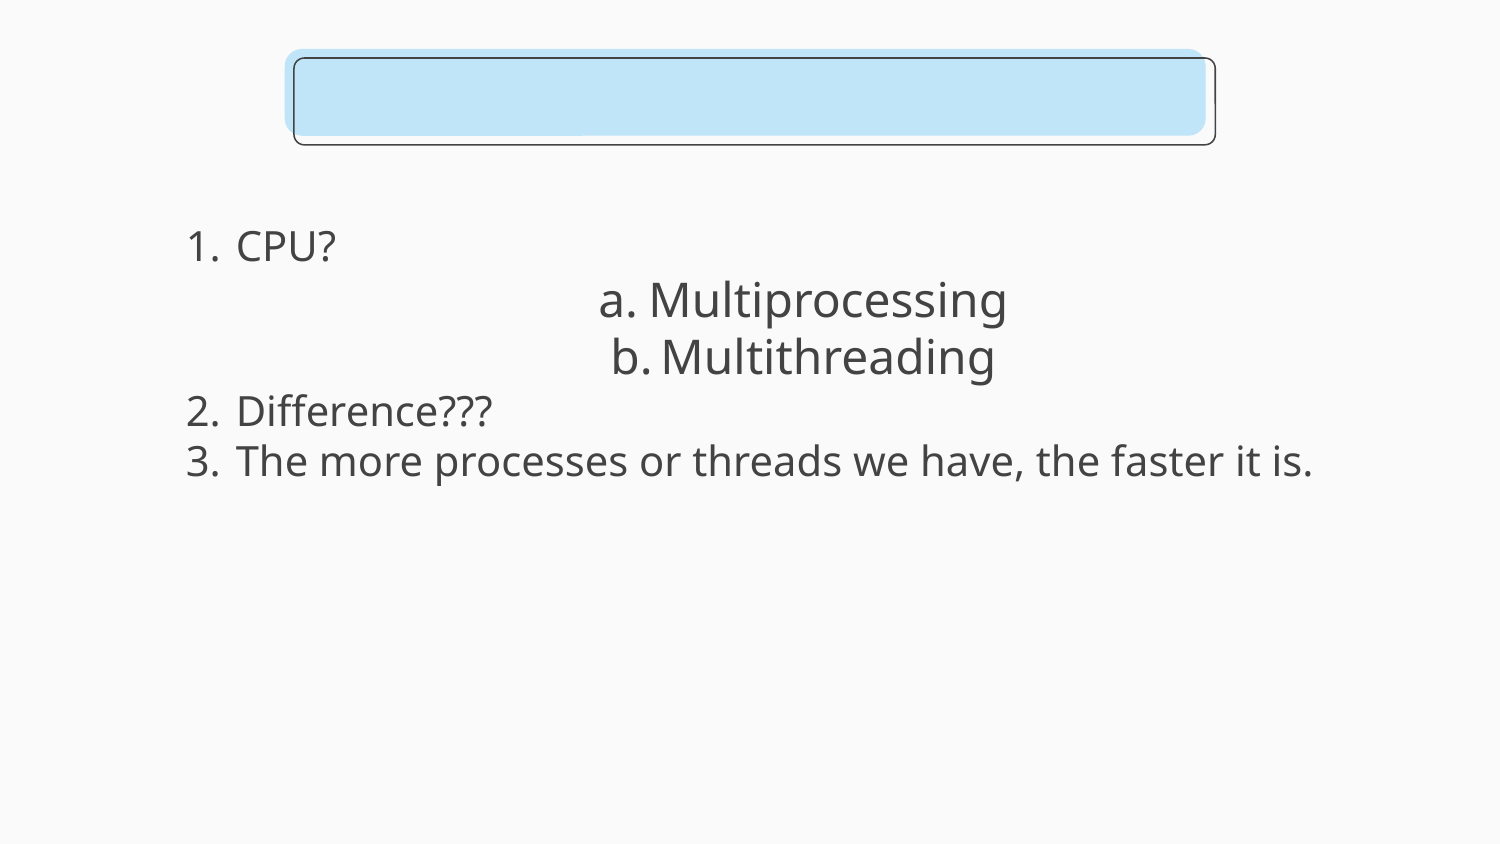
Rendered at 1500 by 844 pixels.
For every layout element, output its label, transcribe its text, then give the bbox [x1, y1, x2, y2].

subtitle CPU? Multiprocessing Multithreading Difference??? The more processes or threads we have, the faster it is. [145, 168, 1362, 643]
